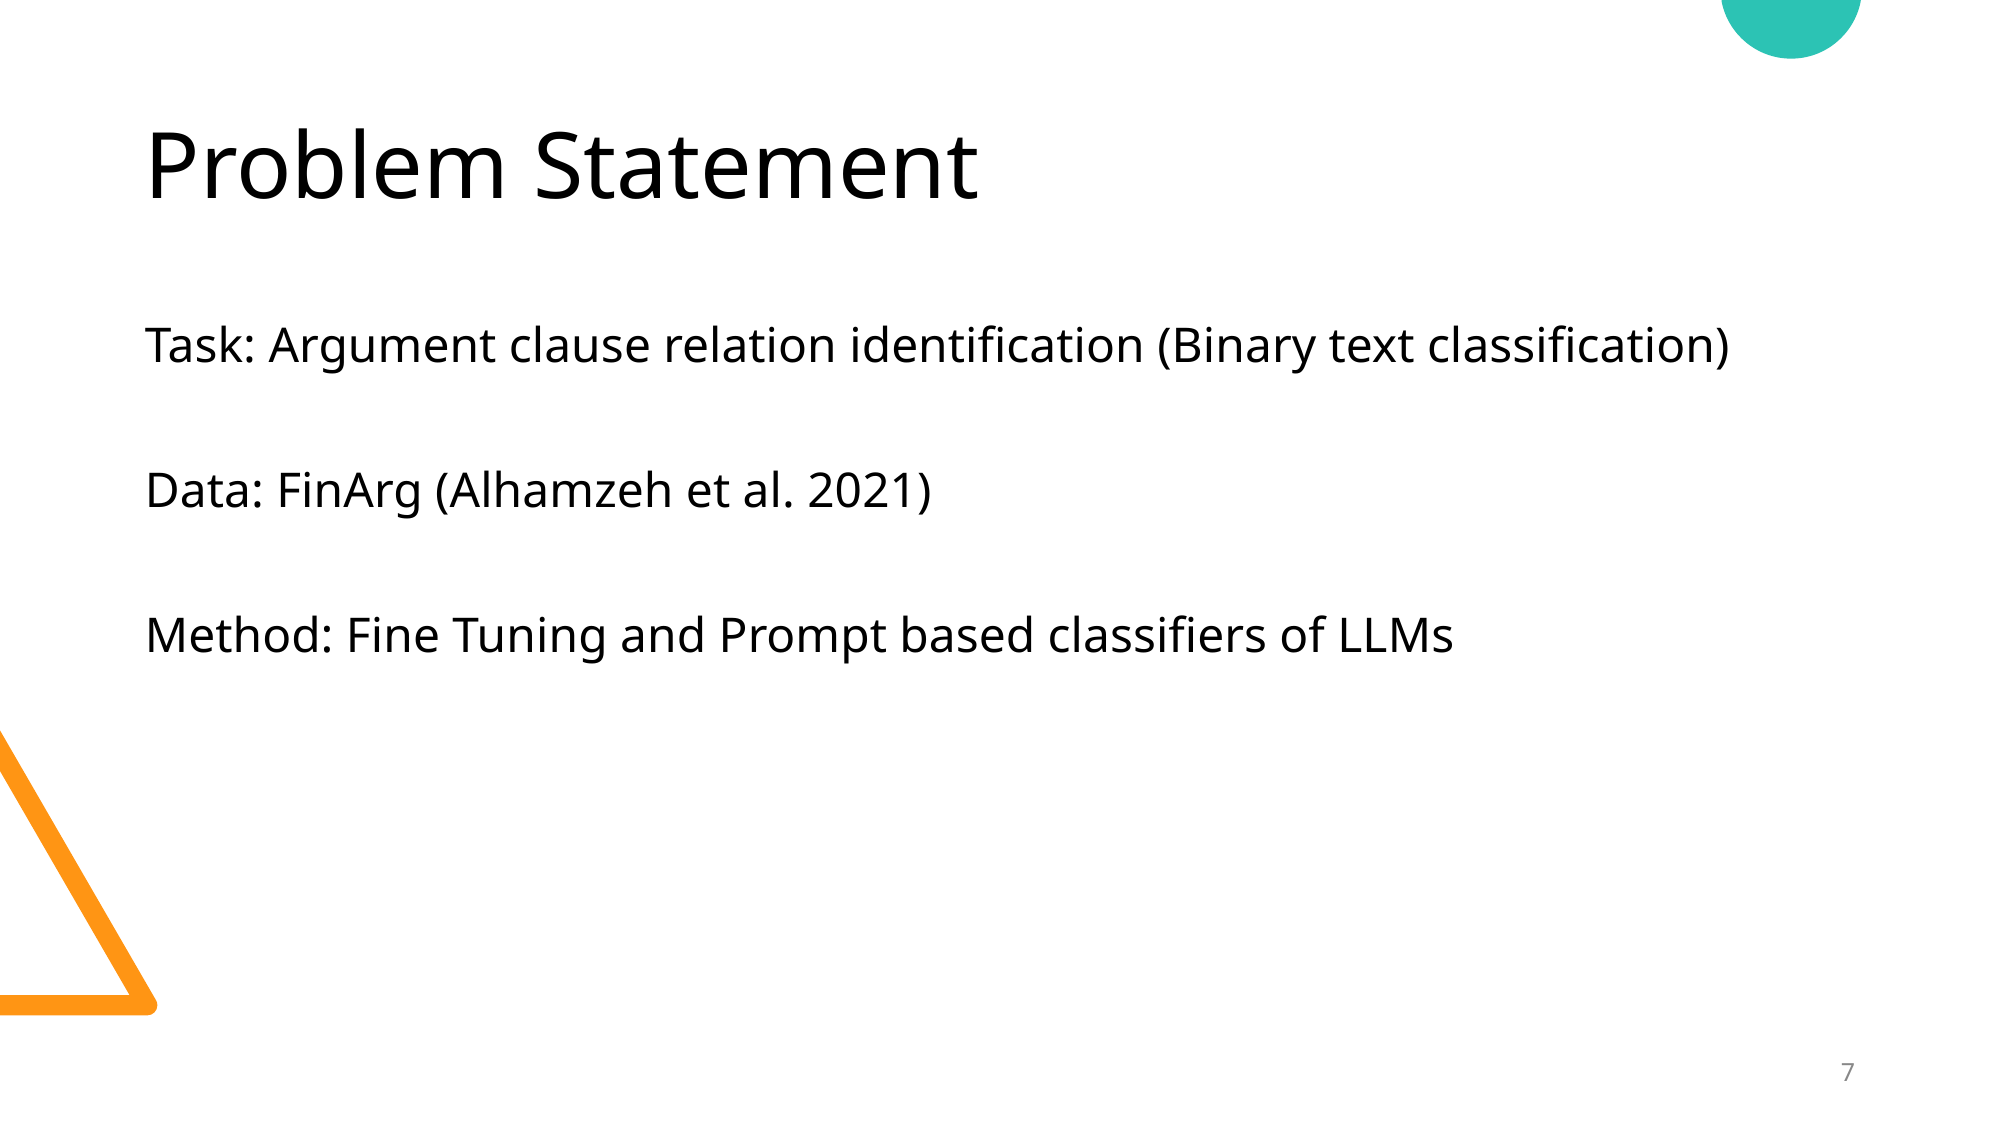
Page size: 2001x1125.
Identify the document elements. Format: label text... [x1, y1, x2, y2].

list Task: Argument clause relation identification (Binary text classification) Data: FinArg (Alhamzeh et al. 2021) Method: Fine Tuning and Prompt based classifiers of LLMs [137, 313, 1863, 947]
title Problem Statement [137, 59, 1863, 278]
slide_number ‹#› [1817, 947, 1863, 1125]
